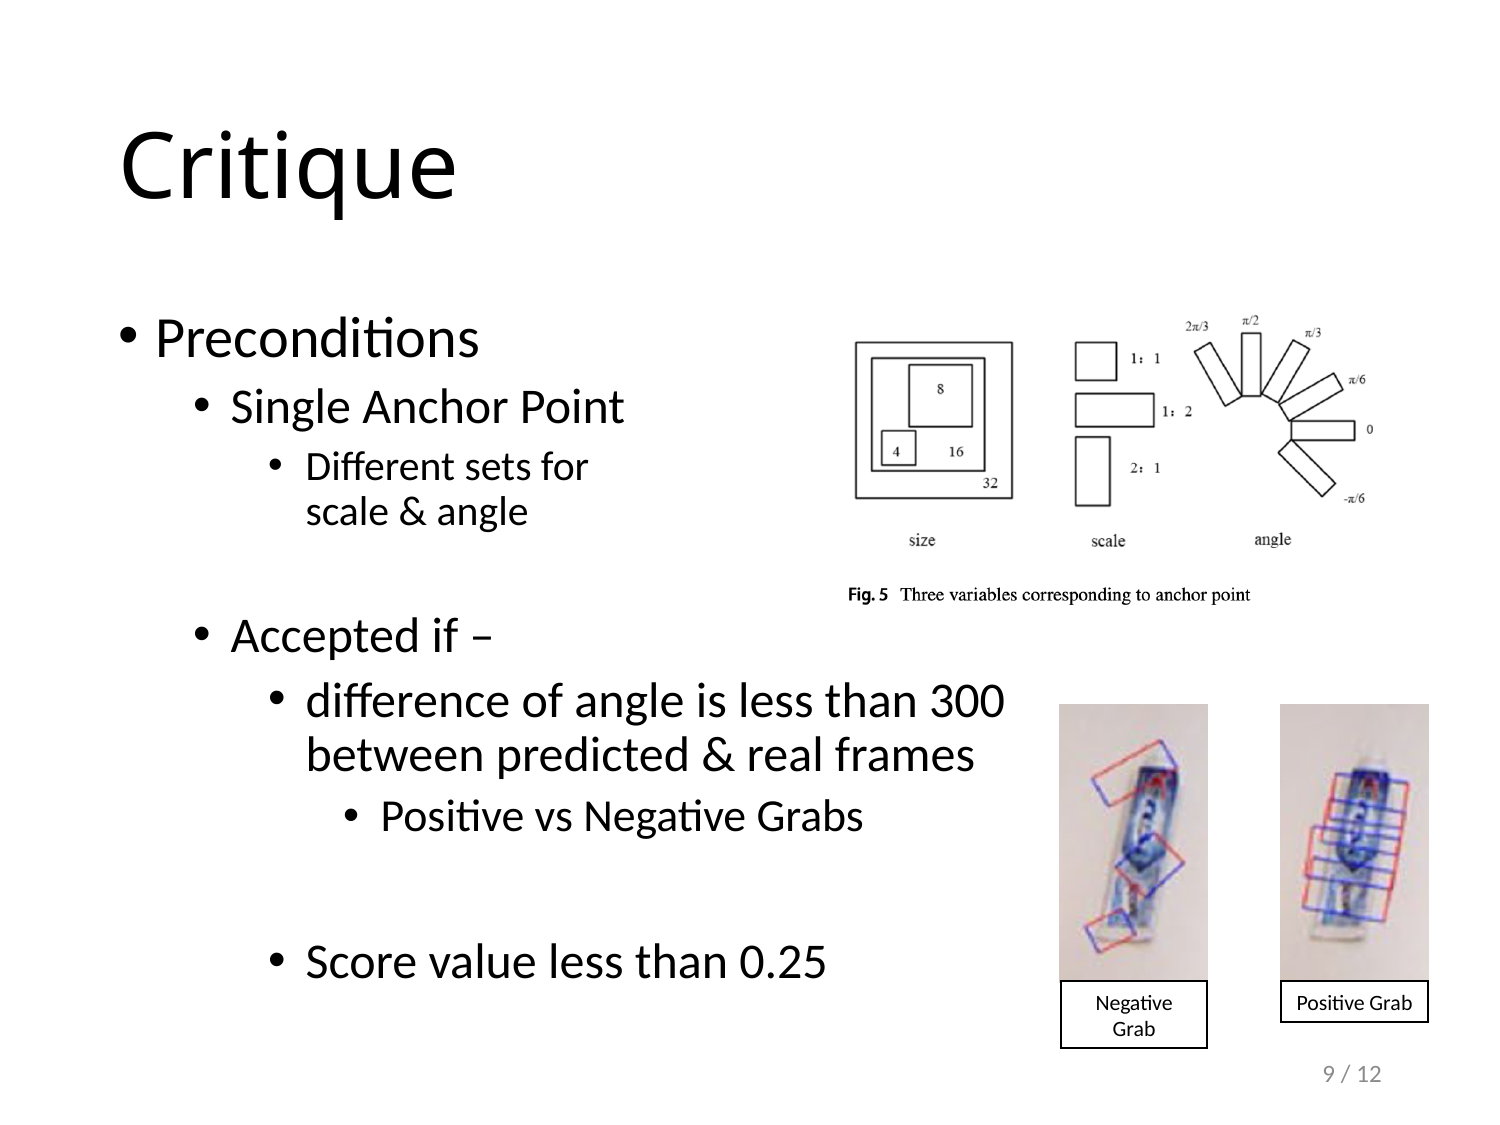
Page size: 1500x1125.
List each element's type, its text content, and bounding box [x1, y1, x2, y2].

text_box Positive Grab [1280, 984, 1429, 1023]
picture [1280, 704, 1429, 984]
slide_number 9 / 12 [1059, 1042, 1397, 1103]
picture [836, 299, 1397, 615]
text_box Negative Grab [1060, 984, 1208, 1049]
title Critique [103, 59, 1397, 278]
picture [1059, 704, 1208, 984]
